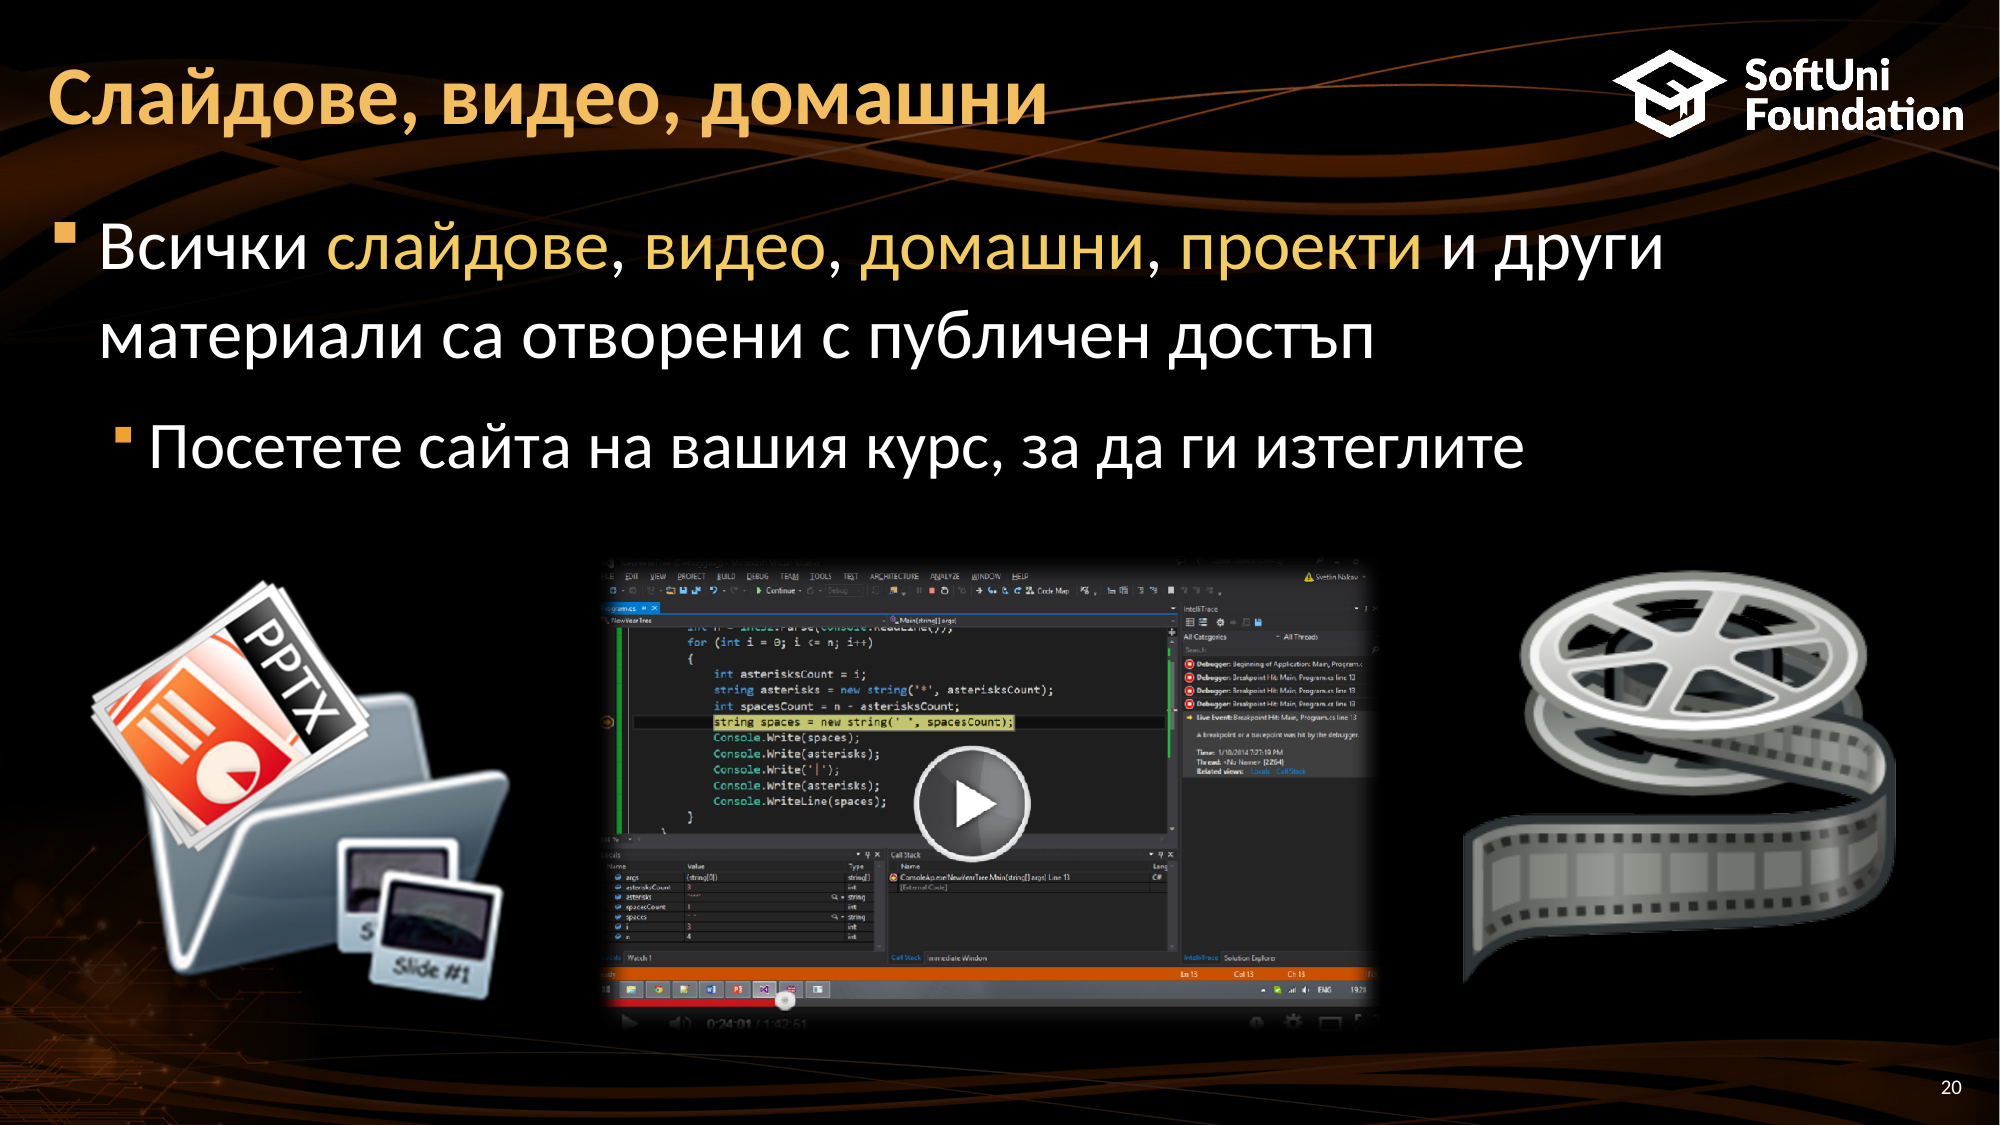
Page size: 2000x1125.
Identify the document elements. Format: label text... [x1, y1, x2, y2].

picture [0, 0, 2000, 1125]
list Всички слайдове, видео, домашни, проекти и други материали са отворени с публичен достъп Посетете сайта на вашия курс, за да ги изтеглите [31, 188, 1968, 1103]
title Слайдове, видео, домашни [30, 6, 1602, 189]
